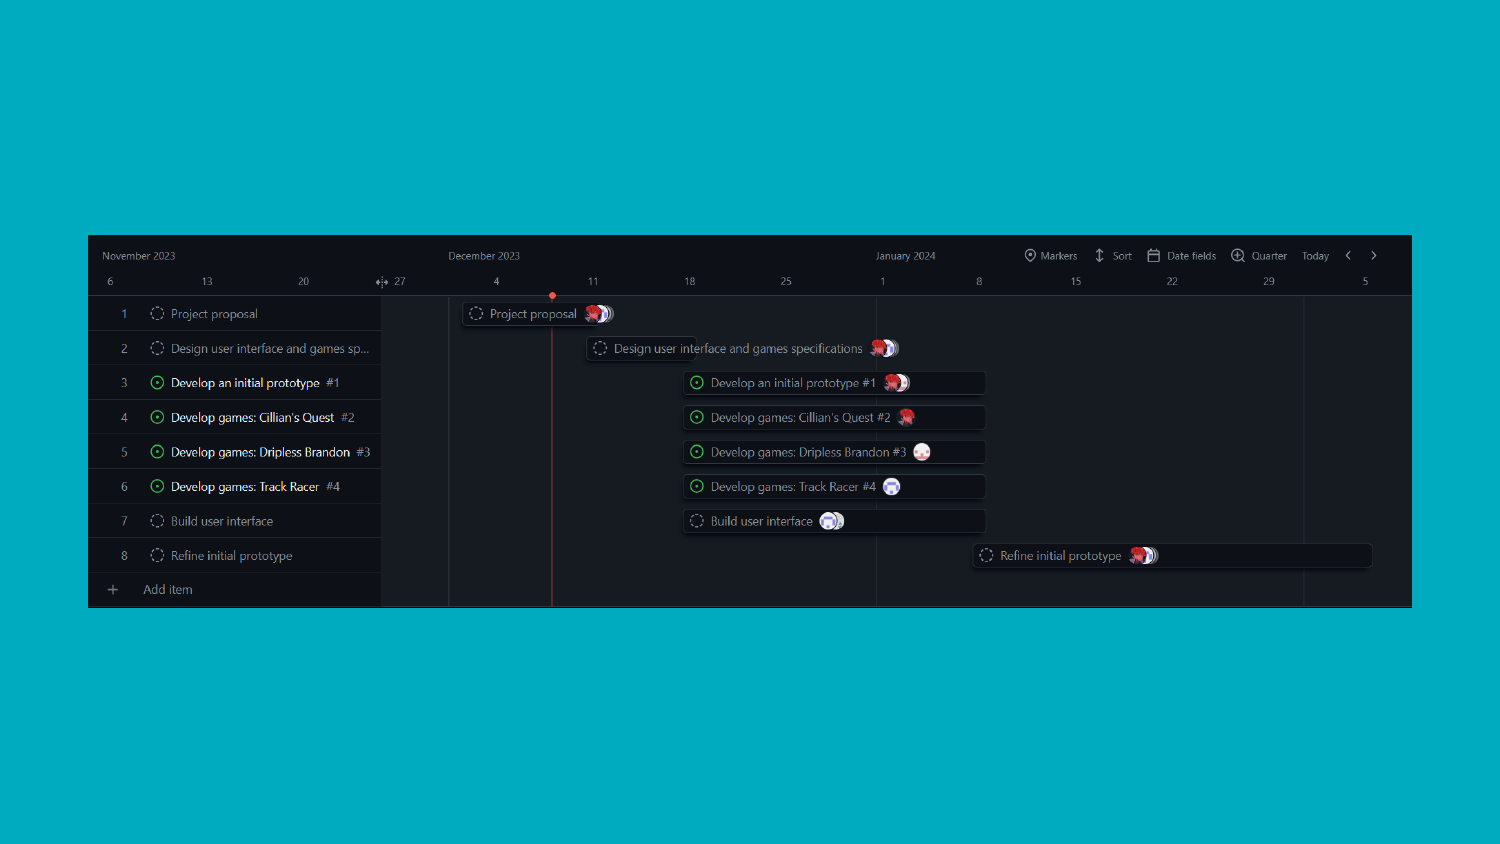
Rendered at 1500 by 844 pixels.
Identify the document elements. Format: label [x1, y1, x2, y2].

picture [87, 235, 1413, 609]
